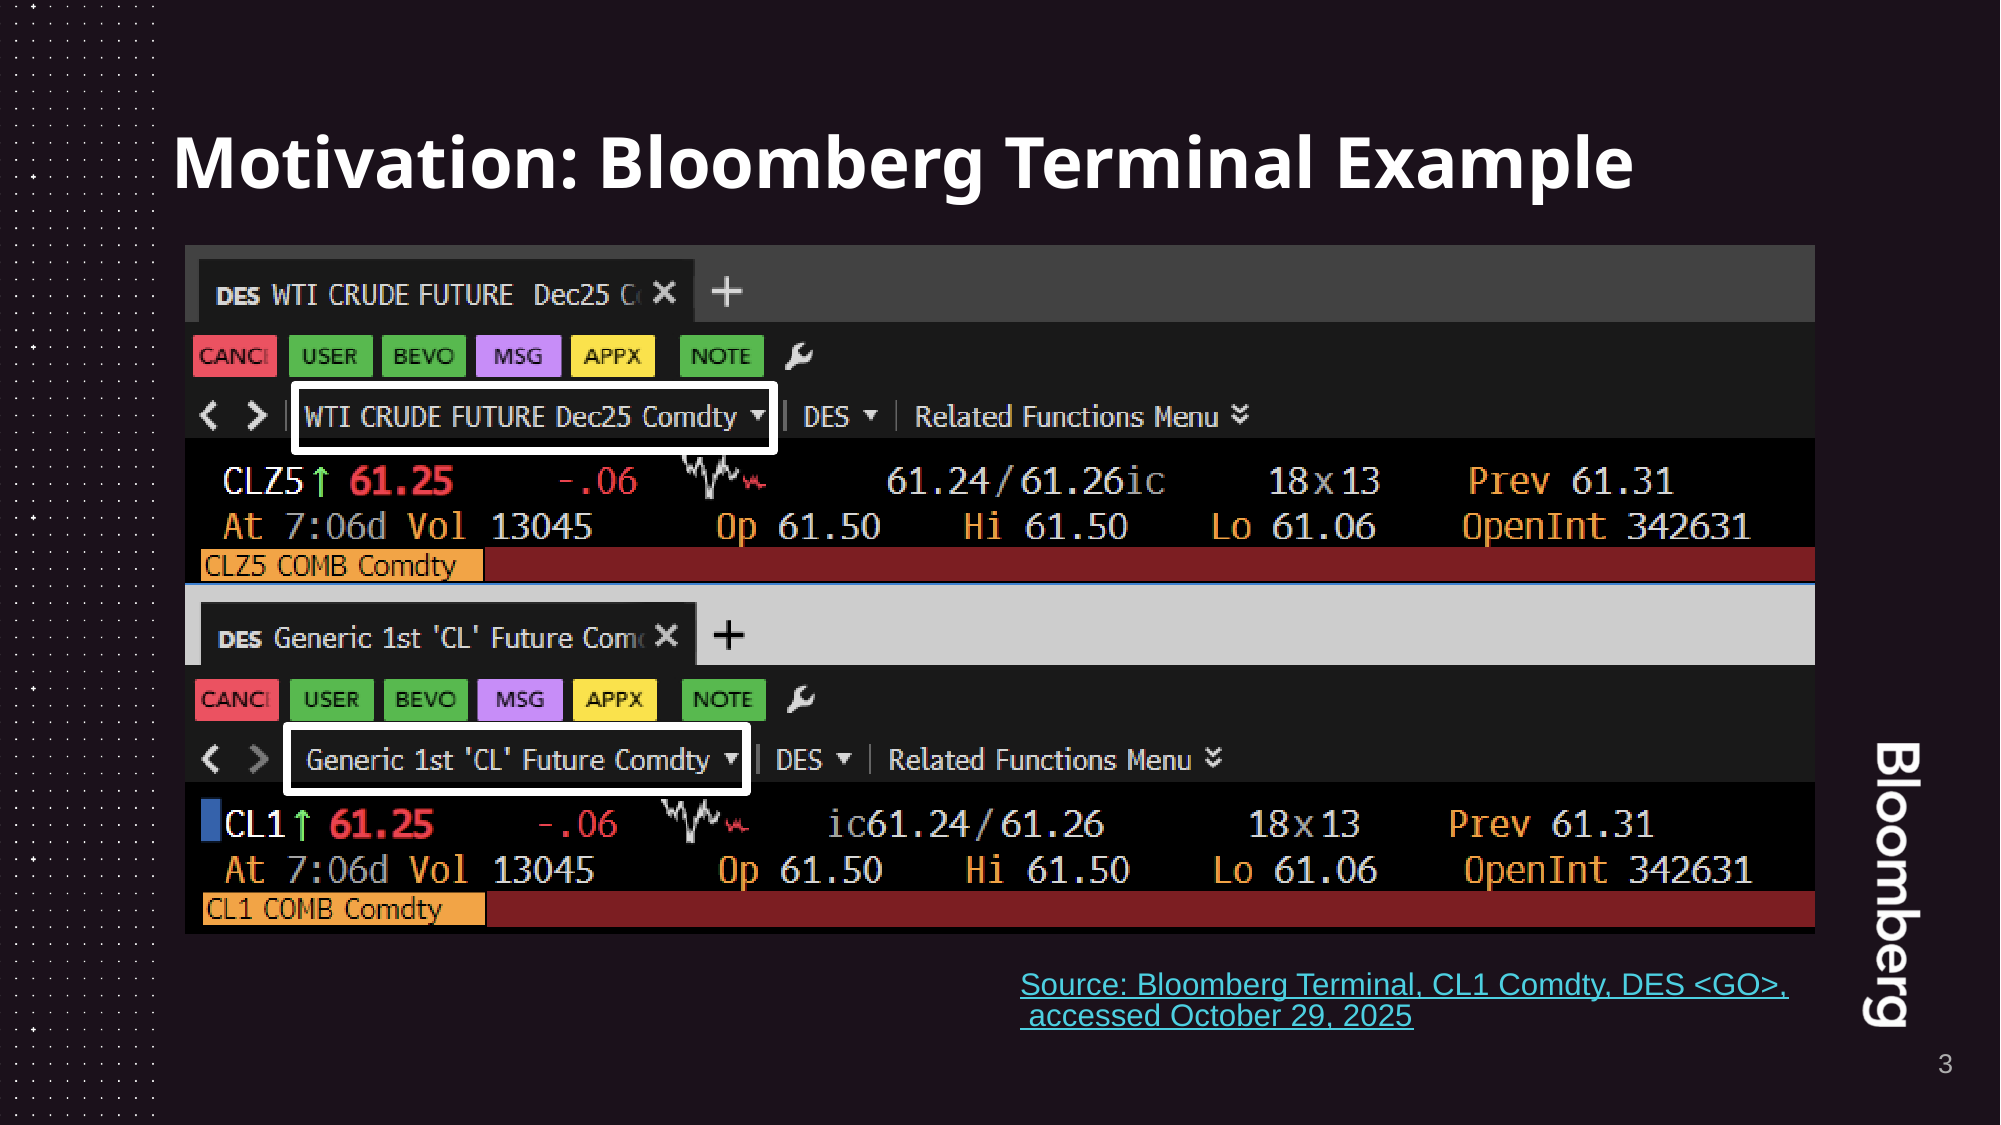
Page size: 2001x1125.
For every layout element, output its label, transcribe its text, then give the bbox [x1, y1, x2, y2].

slide_number 3 [1853, 1019, 1974, 1106]
picture [185, 244, 1815, 934]
picture [1863, 744, 1921, 1019]
text_box Source: Bloomberg Terminal, CL1 Comdty, DES <GO>, accessed October 29, 2025 [999, 944, 1815, 1020]
picture [0, 0, 156, 1125]
title Motivation: Bloomberg Terminal Example [151, 97, 1854, 223]
